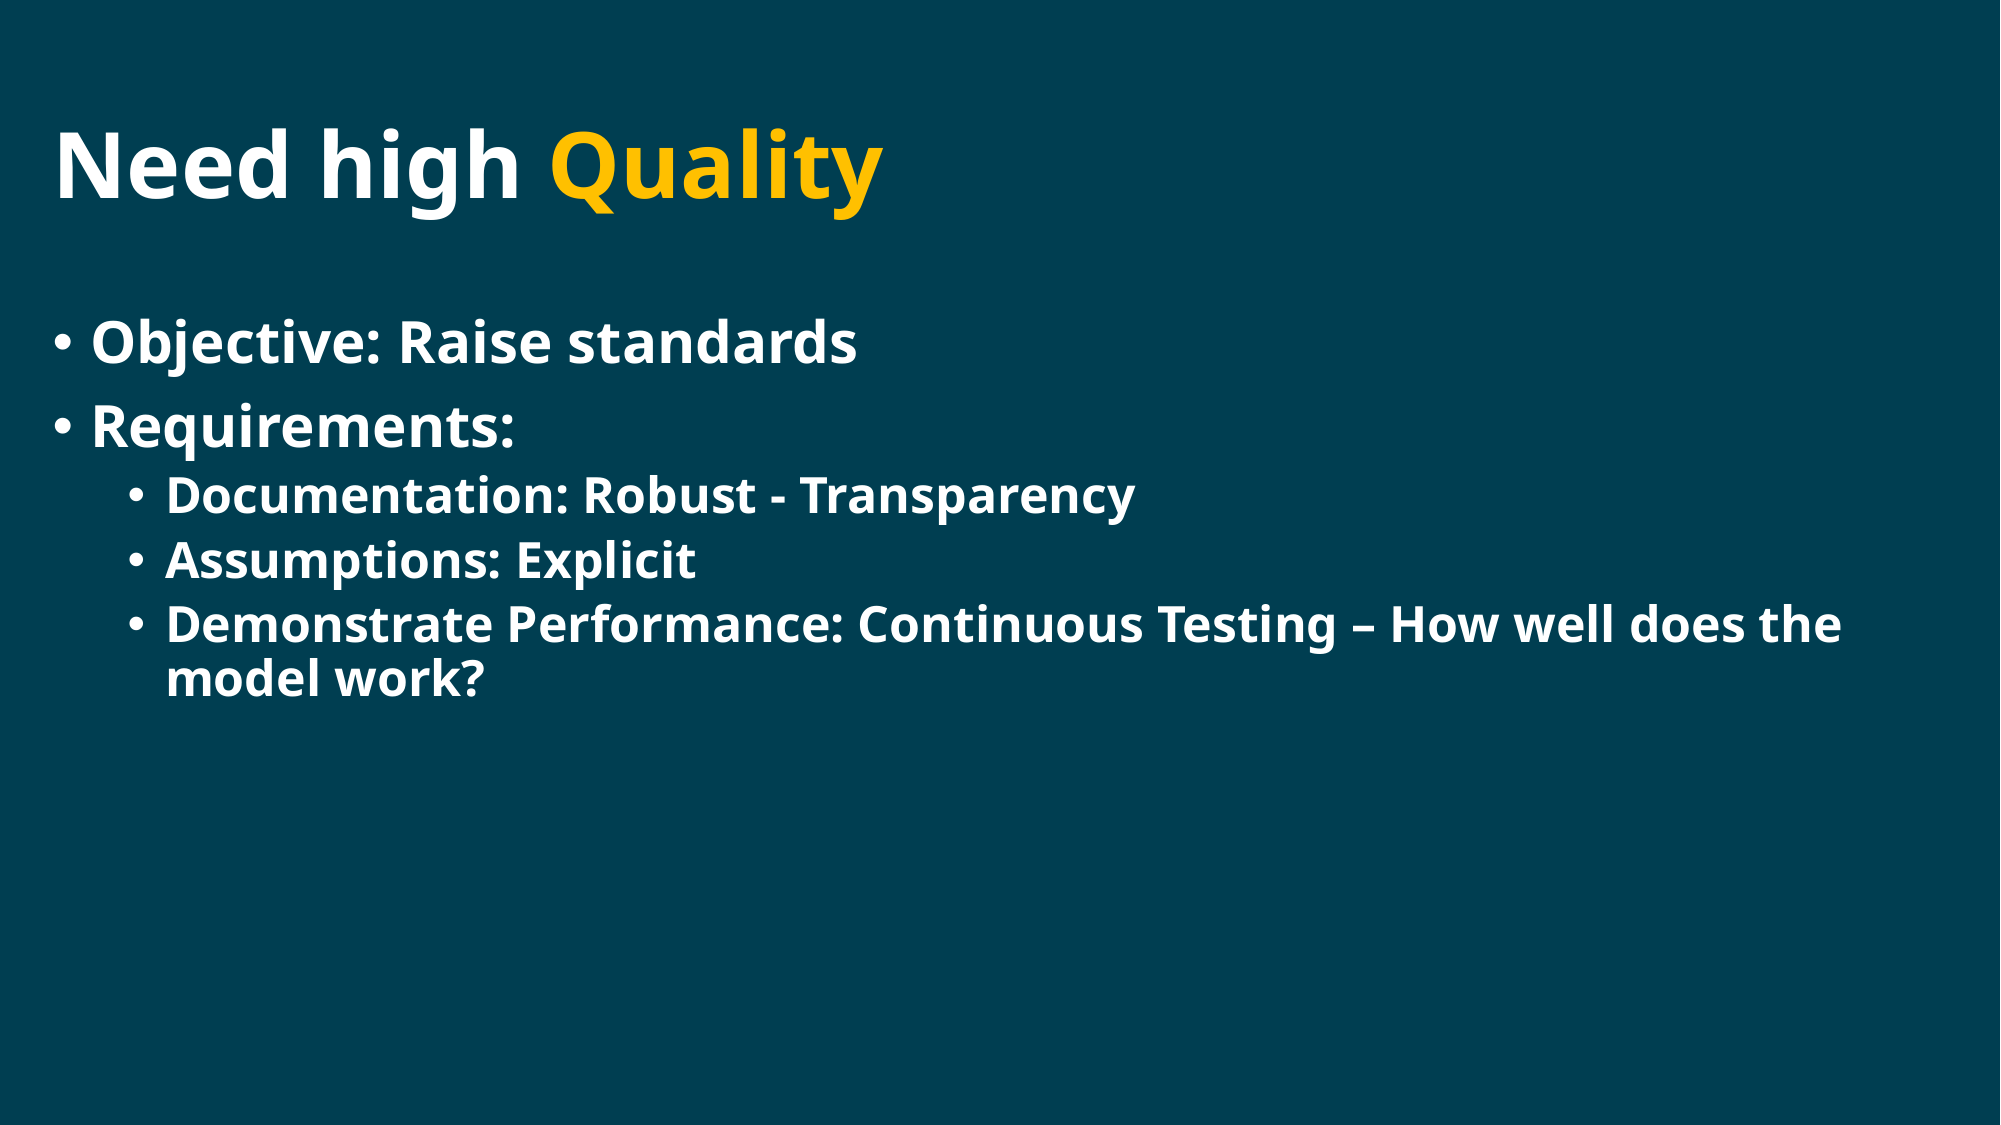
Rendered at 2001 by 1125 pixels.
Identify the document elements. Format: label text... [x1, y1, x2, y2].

list Objective: Raise standards Requirements: Documentation: Robust - Transparency Assumptions: Explicit Demonstrate Performance: Continuous Testing – How well does the model work? [37, 305, 1958, 1020]
title Need high Quality [37, 59, 1958, 278]
